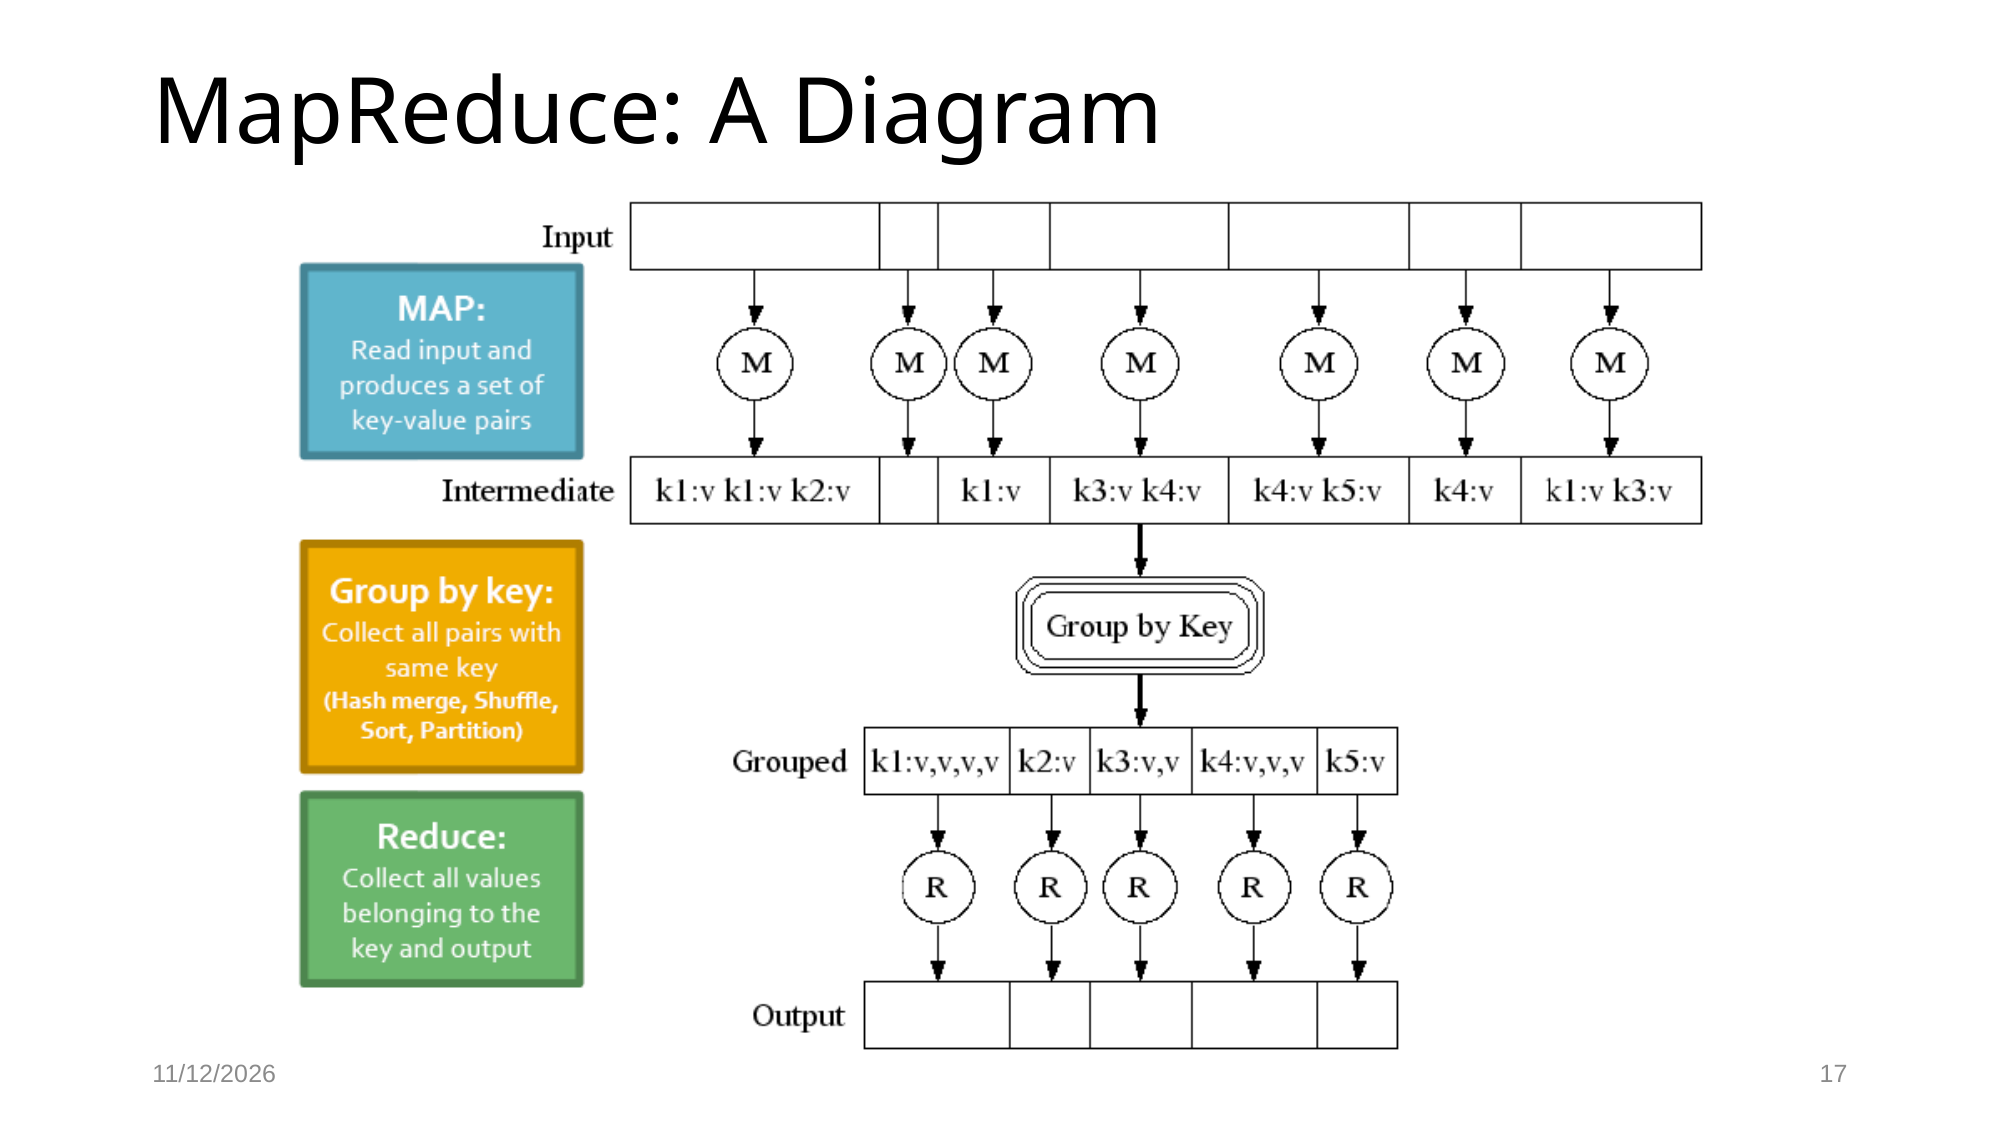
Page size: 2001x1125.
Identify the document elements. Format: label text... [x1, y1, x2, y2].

title MapReduce: A Diagram [137, 31, 1863, 198]
slide_number 17 [1412, 1042, 1863, 1103]
picture [291, 184, 1709, 1057]
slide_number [137, 1042, 588, 1103]
